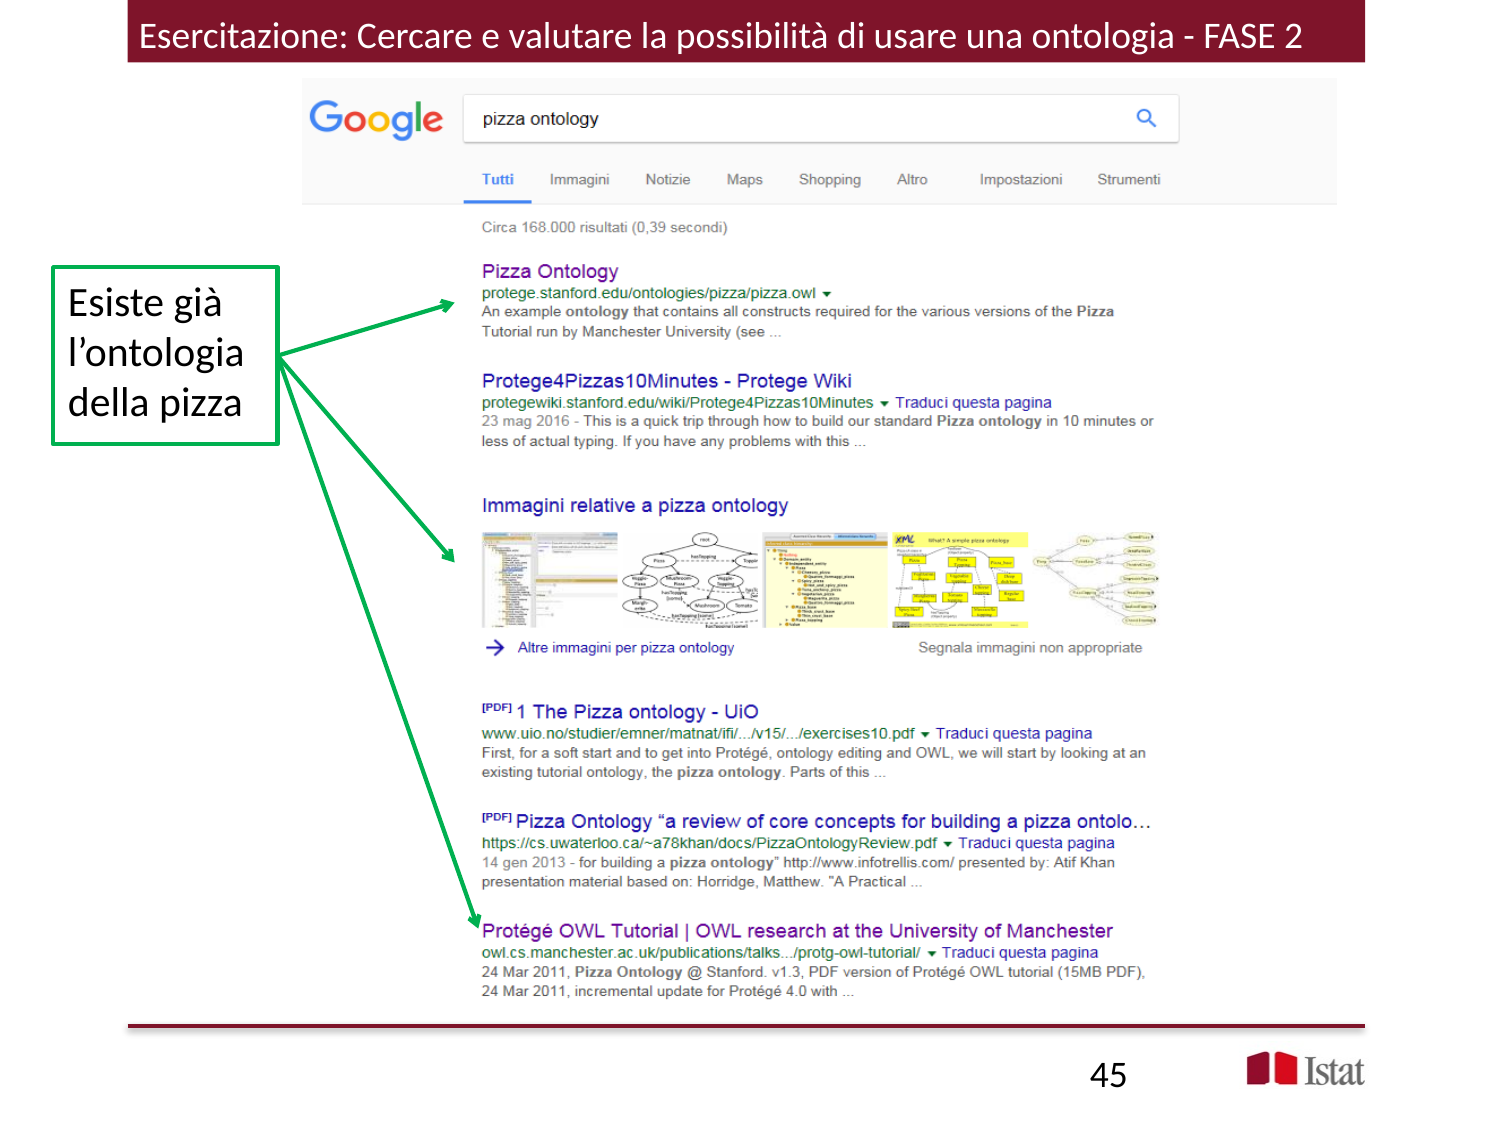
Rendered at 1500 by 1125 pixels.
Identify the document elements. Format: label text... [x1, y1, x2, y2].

list Esiste già l’ontologia della pizza [53, 267, 278, 445]
slide_number 45 [1074, 1042, 1425, 1103]
text_box Esercitazione: Cercare e valutare la possibilità di usare una ontologia - FASE 2 esistente [123, 0, 1471, 115]
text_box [277, 302, 455, 354]
picture [302, 77, 1337, 1012]
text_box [277, 355, 479, 929]
